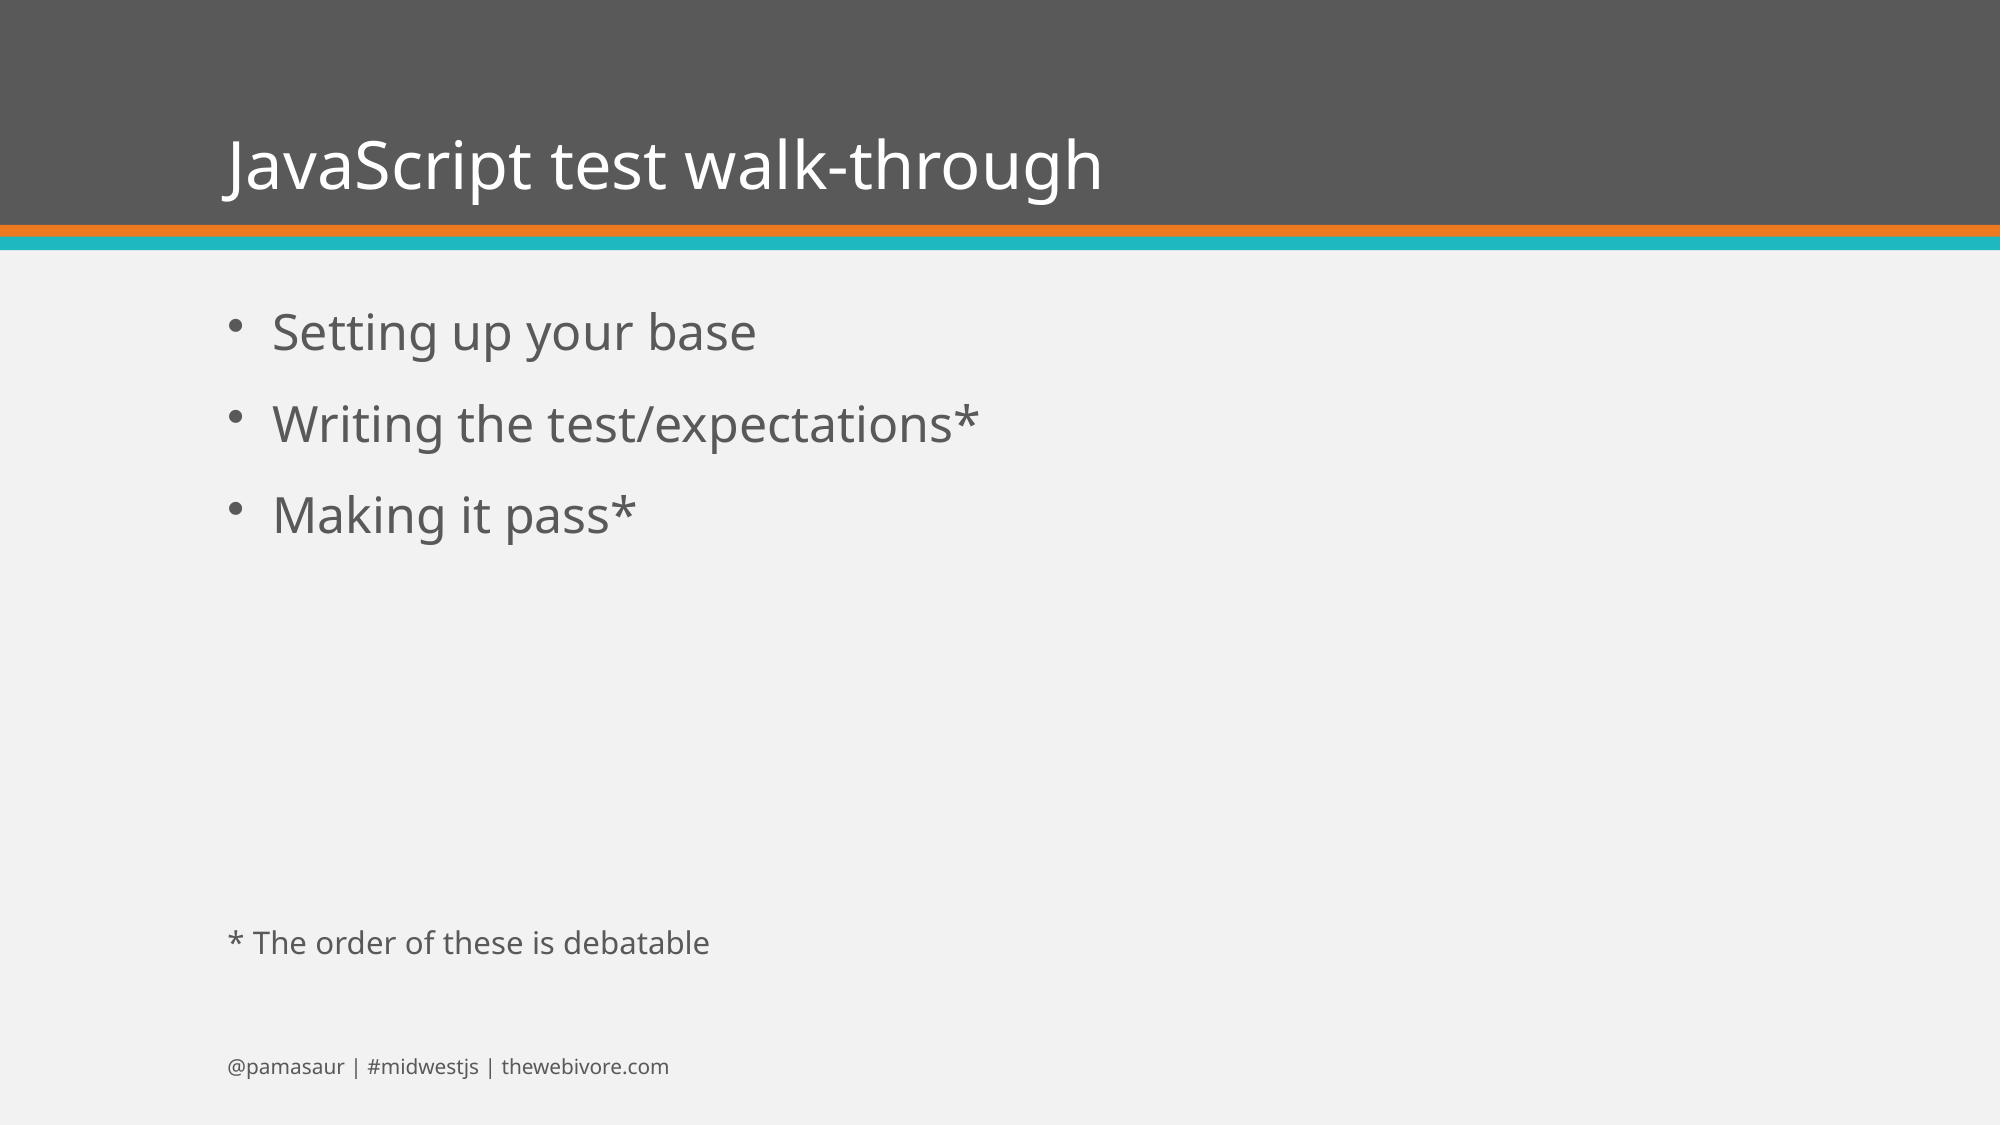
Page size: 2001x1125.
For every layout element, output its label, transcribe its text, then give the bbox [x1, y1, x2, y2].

title JavaScript test walk-through [212, 41, 1788, 212]
list Setting up your base Writing the test/expectations* Making it pass* * The order of these is debatable [212, 299, 1788, 1013]
footer @pamasaur | #midwestjs | thewebivore.com [212, 1045, 1237, 1091]
